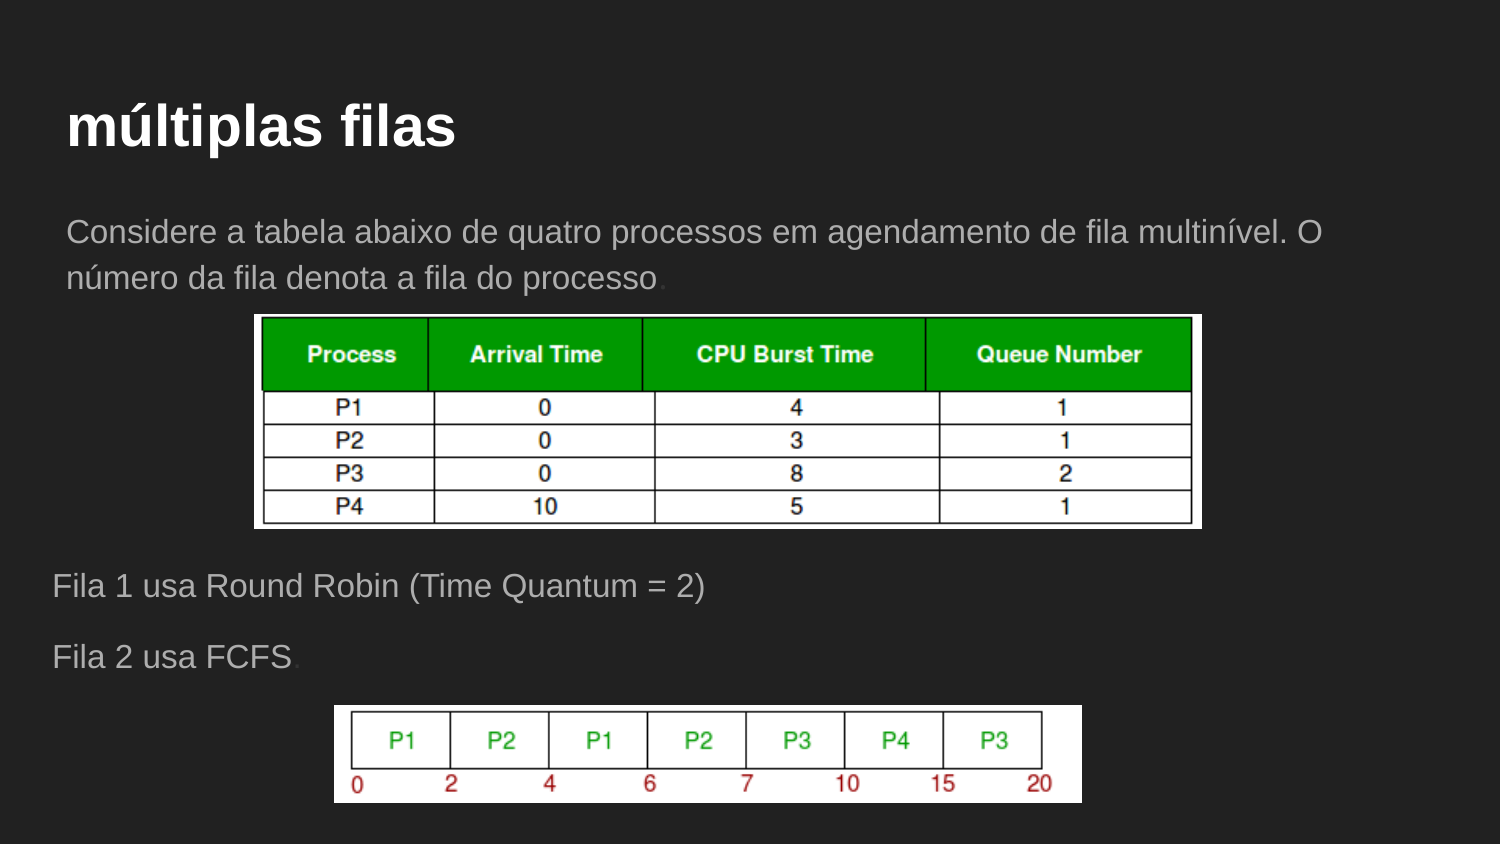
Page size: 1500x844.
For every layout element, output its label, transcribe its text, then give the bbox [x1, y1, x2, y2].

text_box Fila 1 usa Round Robin (Time Quantum = 2) Fila 2 usa FCFS. [37, 543, 1000, 690]
picture [334, 705, 1082, 803]
title múltiplas filas [51, 72, 1449, 167]
list Considere a tabela abaixo de quatro processos em agendamento de fila multinível. O número da fila denota a fila do processo. [51, 189, 1449, 795]
picture [254, 314, 1202, 530]
